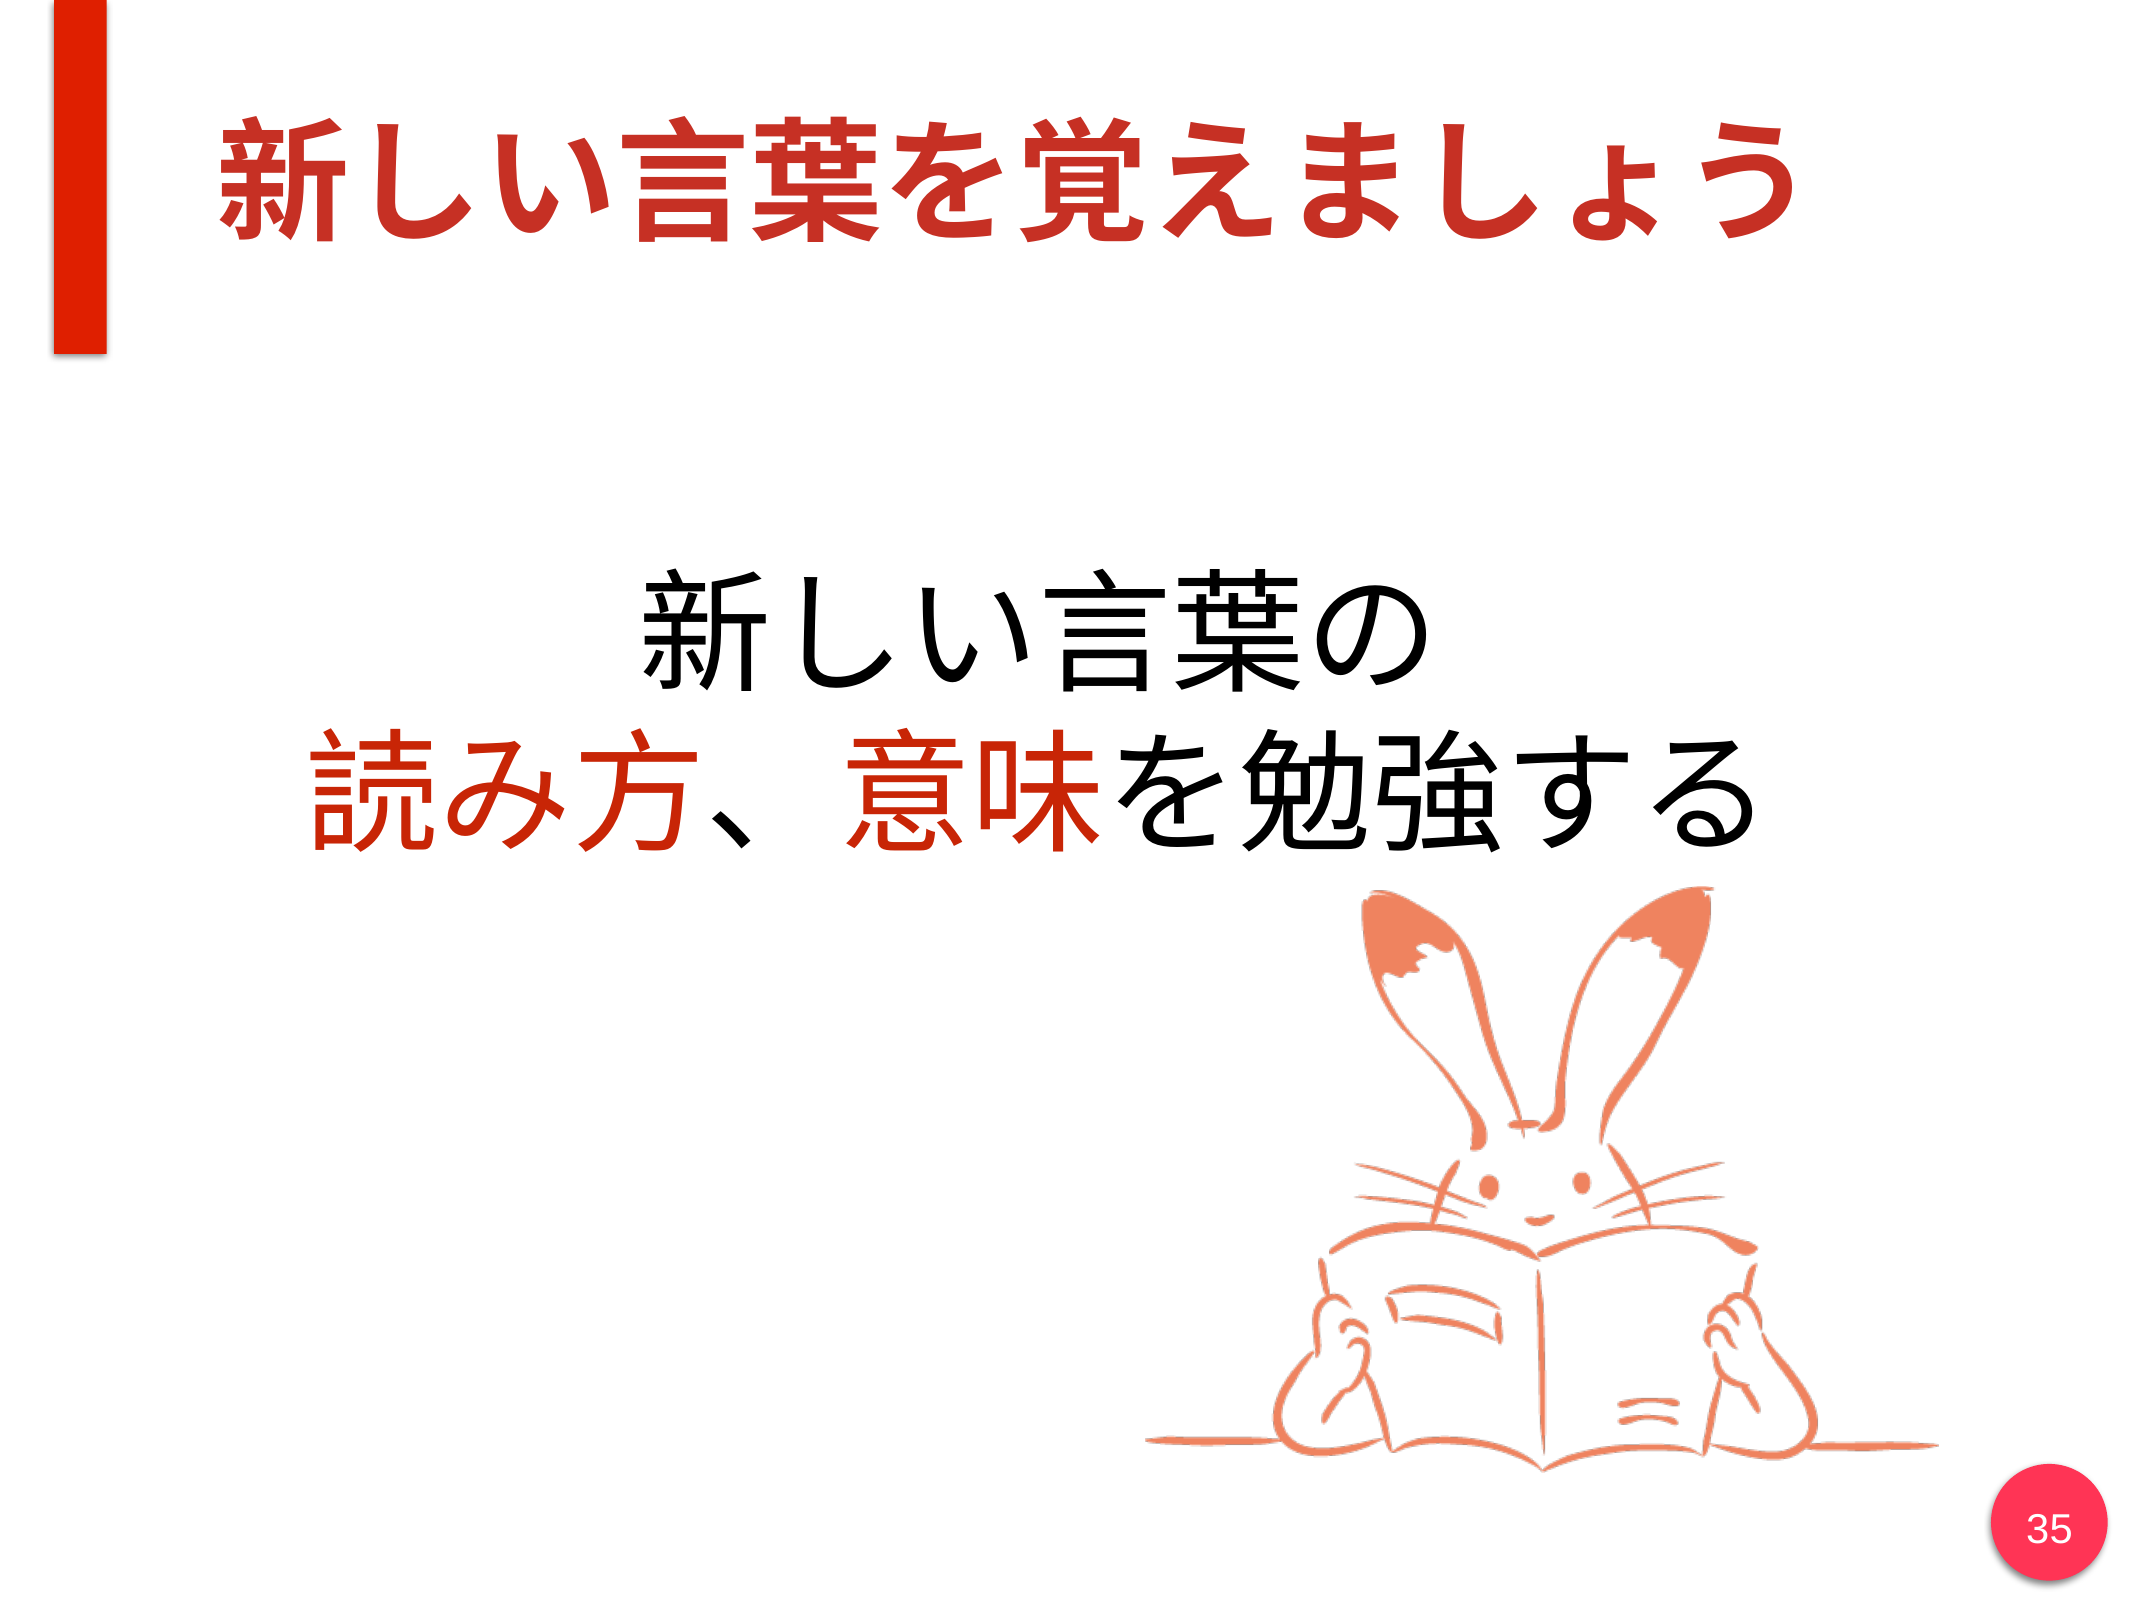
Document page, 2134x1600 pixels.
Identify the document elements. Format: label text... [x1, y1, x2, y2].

text_box 新しい言葉の 読み方、意味を勉強する [227, 452, 1851, 965]
slide_number 35 [2012, 1493, 2087, 1600]
title 新しい言葉を覚えましょう [208, 18, 2030, 336]
picture [1145, 886, 1940, 1473]
